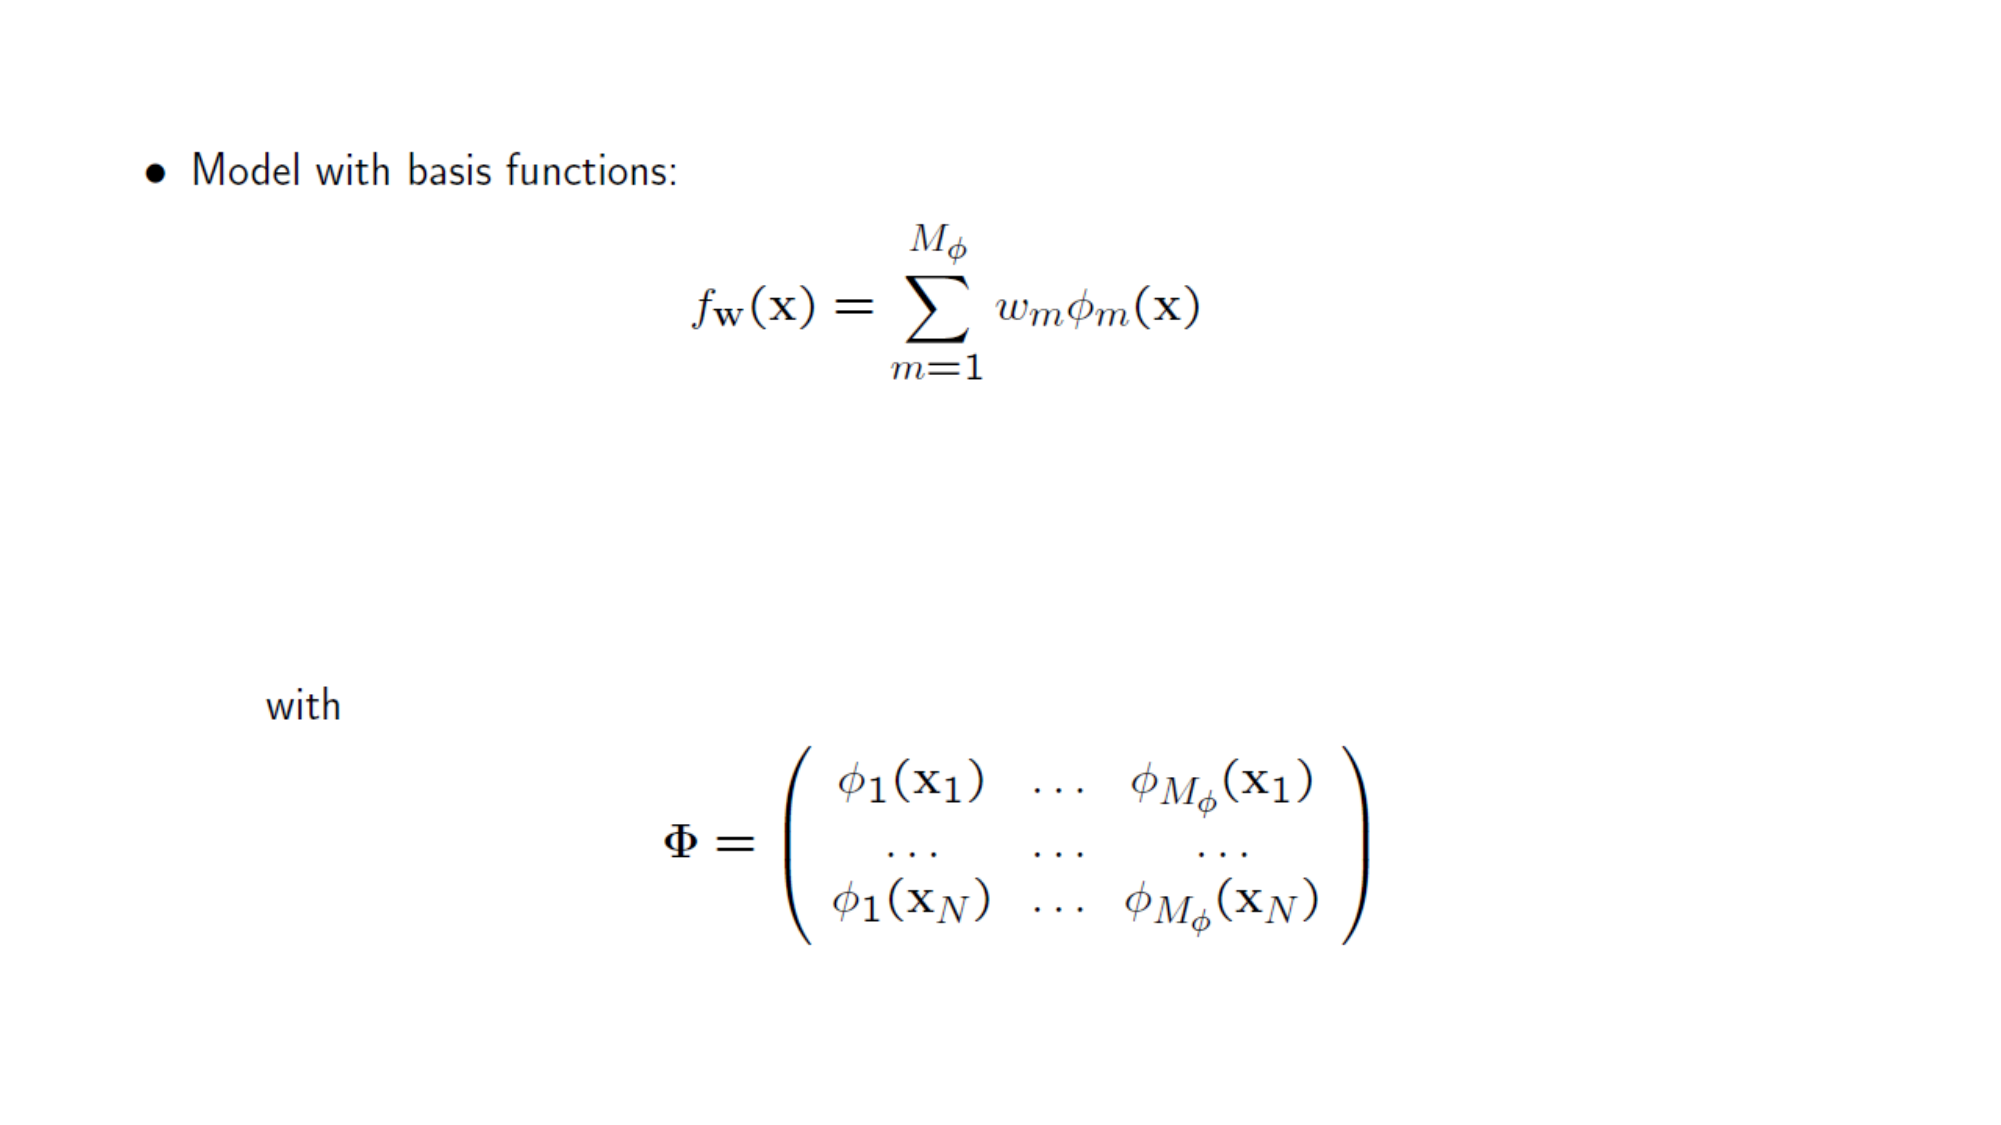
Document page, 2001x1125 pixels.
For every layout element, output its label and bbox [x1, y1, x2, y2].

picture [244, 607, 1537, 1036]
picture [128, 88, 1710, 422]
